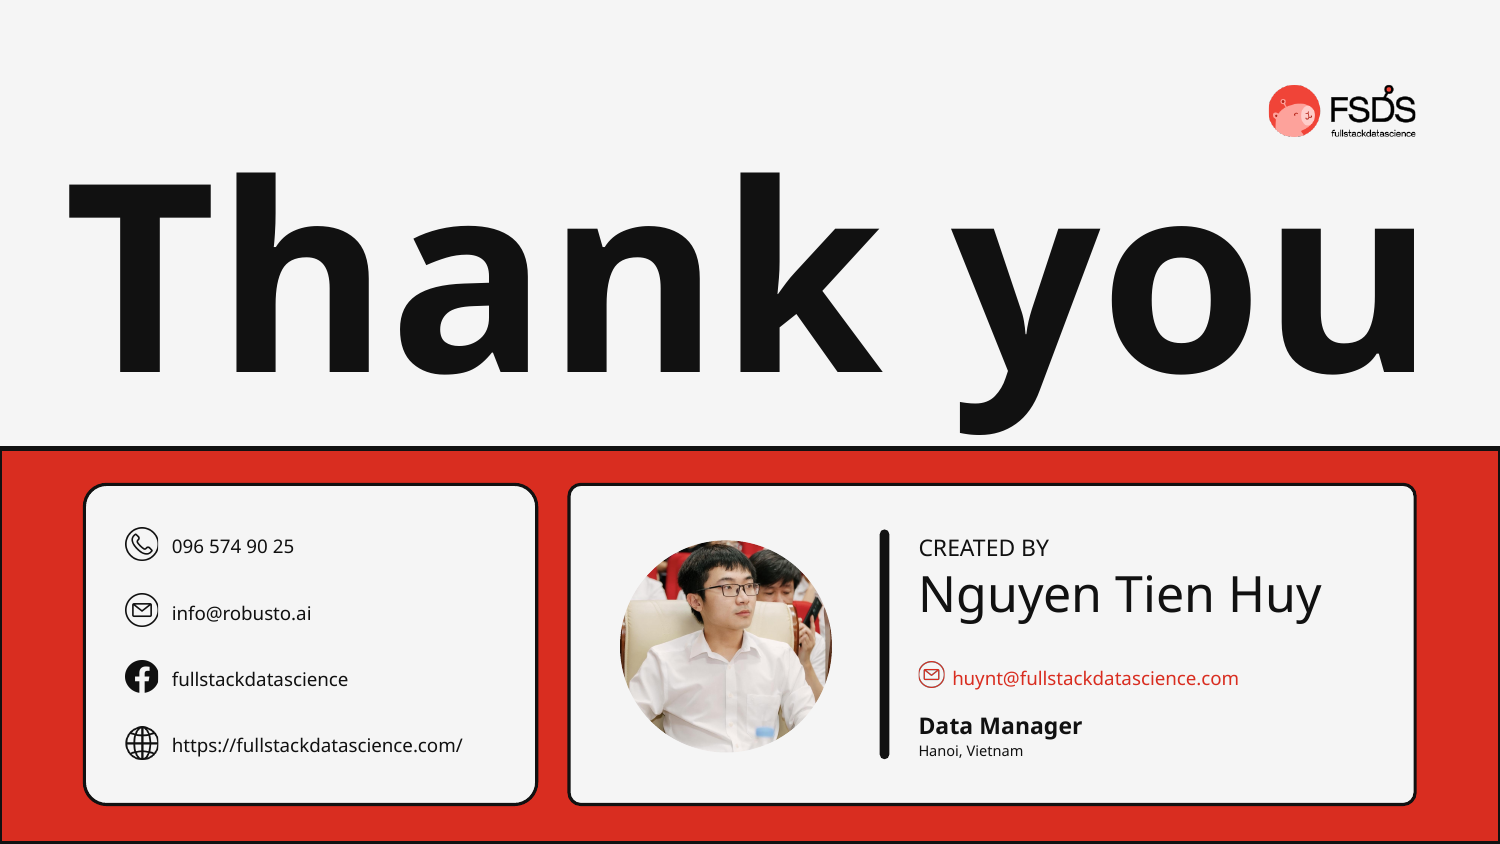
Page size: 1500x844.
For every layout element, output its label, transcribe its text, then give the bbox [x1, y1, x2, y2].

picture [619, 540, 833, 753]
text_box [918, 661, 1263, 713]
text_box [918, 720, 1196, 778]
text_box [0, 447, 1500, 844]
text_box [879, 529, 890, 760]
text_box Thank you [64, 110, 1436, 426]
text_box [1268, 84, 1416, 137]
